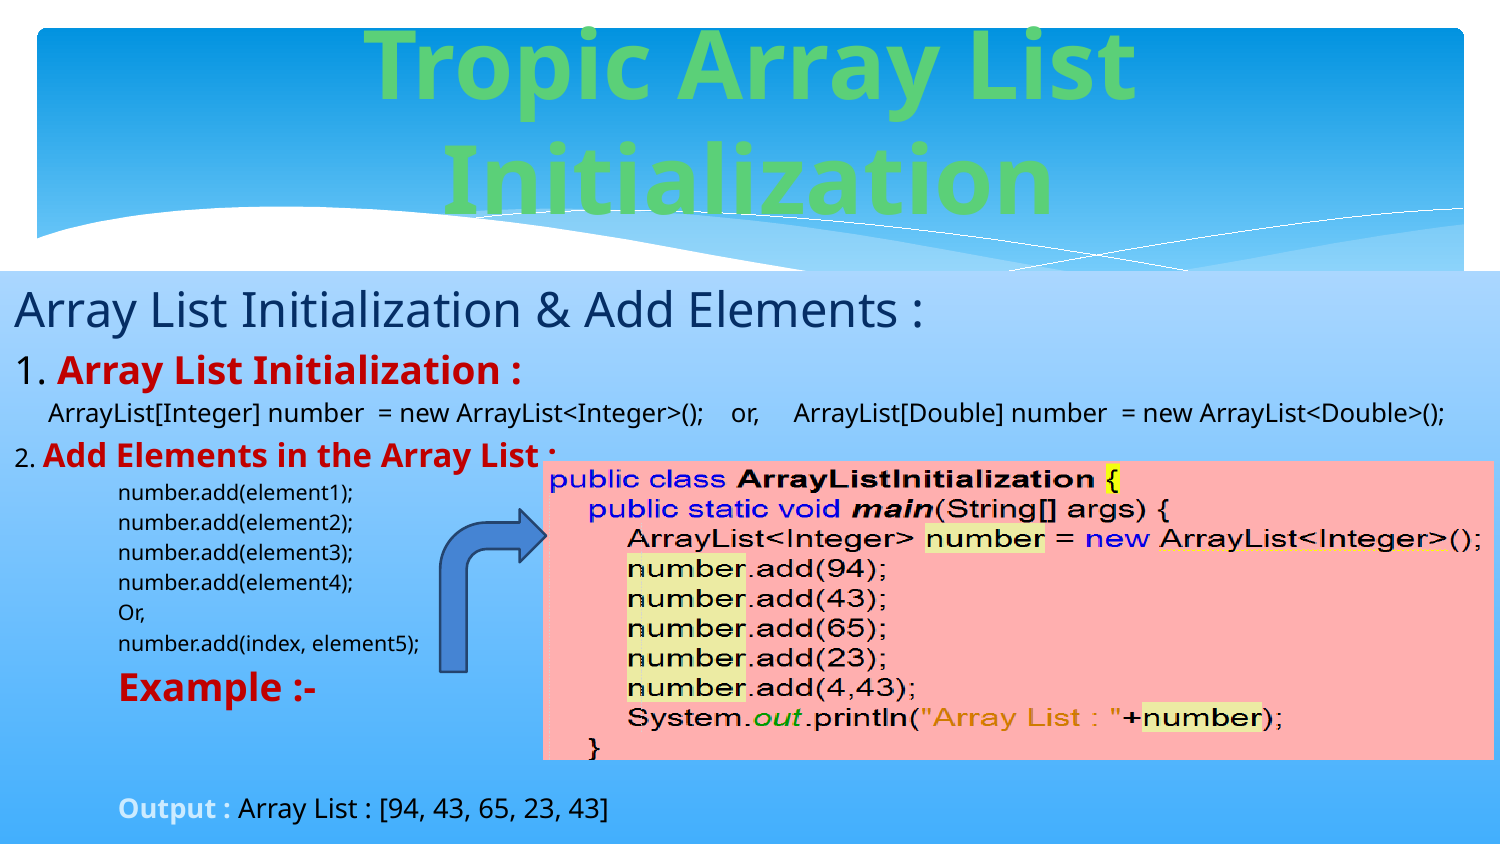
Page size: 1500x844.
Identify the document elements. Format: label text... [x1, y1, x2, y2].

picture [543, 461, 1494, 760]
title Tropic Array List Initialization [75, 41, 1425, 196]
picture [699, 31, 722, 41]
picture [1109, 36, 1119, 41]
picture [582, 28, 596, 39]
text_box [438, 508, 537, 674]
list Array List Initialization & Add Elements : 1. Array List Initialization : ArrayList[Integer] number = new ArrayList<Integer>(); or, ArrayList[Double] number = new ArrayList<Double>(); 2. Add Elements in the Array List : number.add(element1); number.add(element2); number.add(element3); number.add(element4); Or, number.add(index, element5); Example :- Output : Array List : [94, 43, 65, 23, 43] [0, 271, 1500, 844]
picture [365, 31, 415, 41]
picture [1027, 28, 1041, 39]
picture [974, 31, 987, 41]
